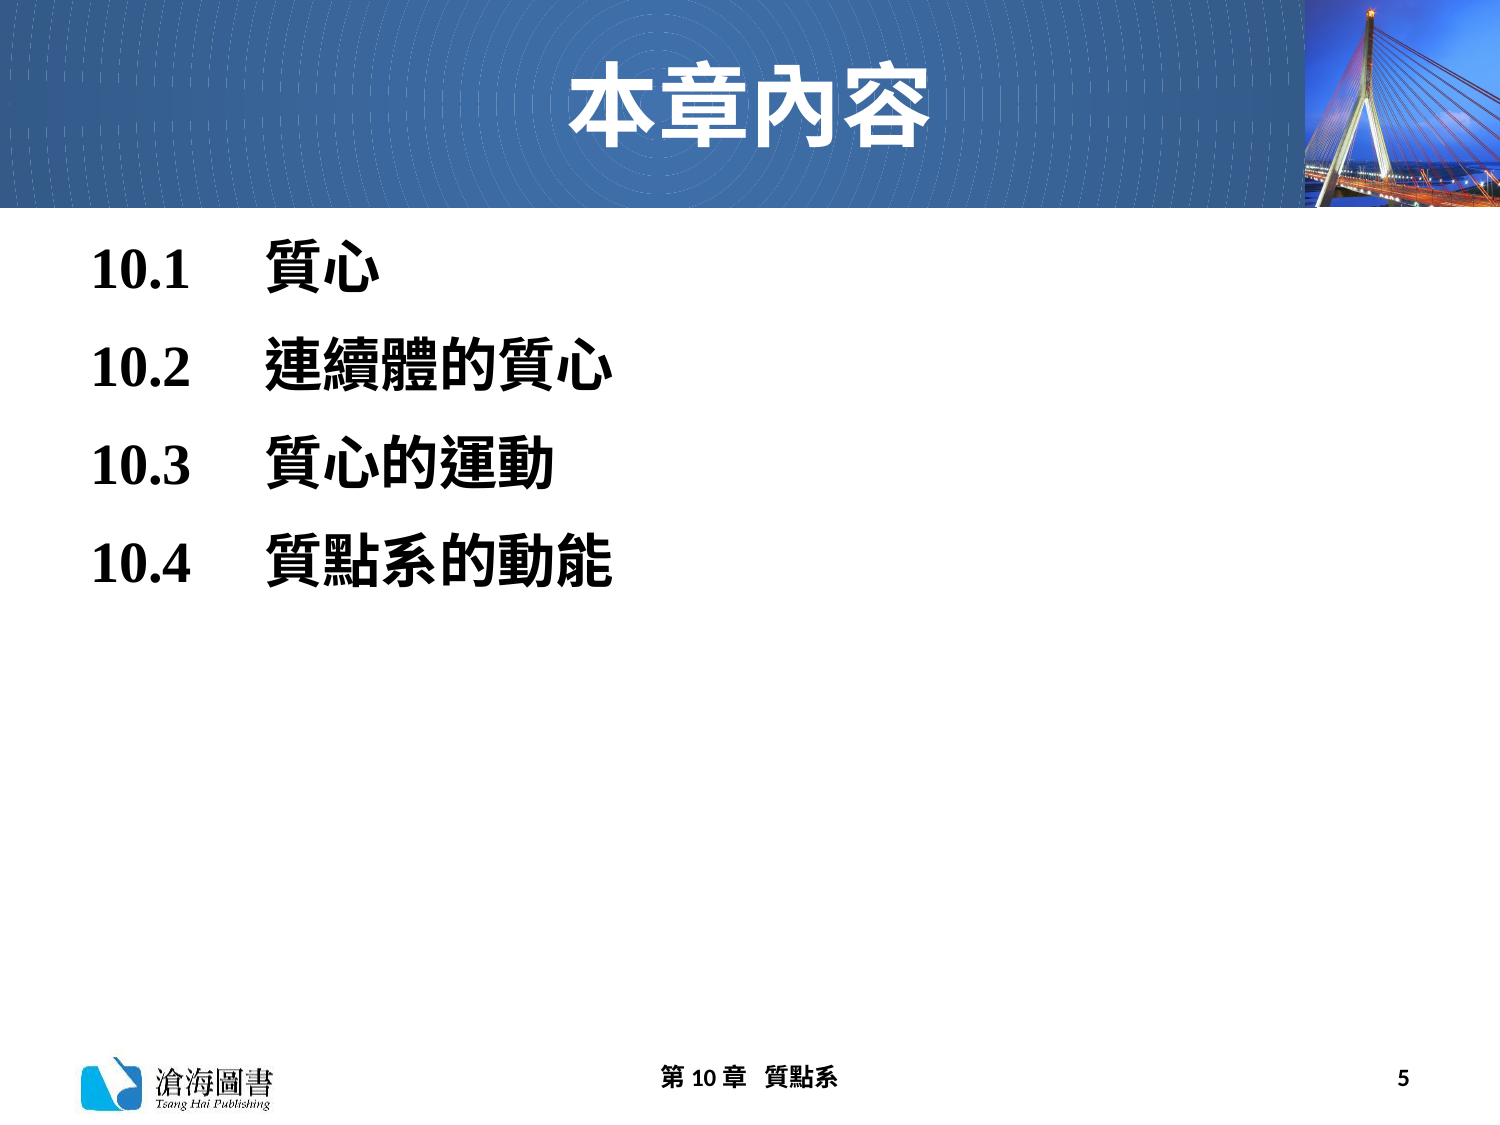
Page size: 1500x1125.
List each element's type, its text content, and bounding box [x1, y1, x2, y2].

title 本章內容 [75, 21, 1425, 185]
slide_number 5 [1074, 1046, 1425, 1107]
footer 第10章 質點系 [512, 1046, 988, 1107]
list 10.1 質心 10.2 連續體的質心 10.3 質心的運動 10.4 質點系的動能 [75, 219, 1425, 1043]
picture [75, 1049, 274, 1118]
picture [1305, 0, 1500, 207]
